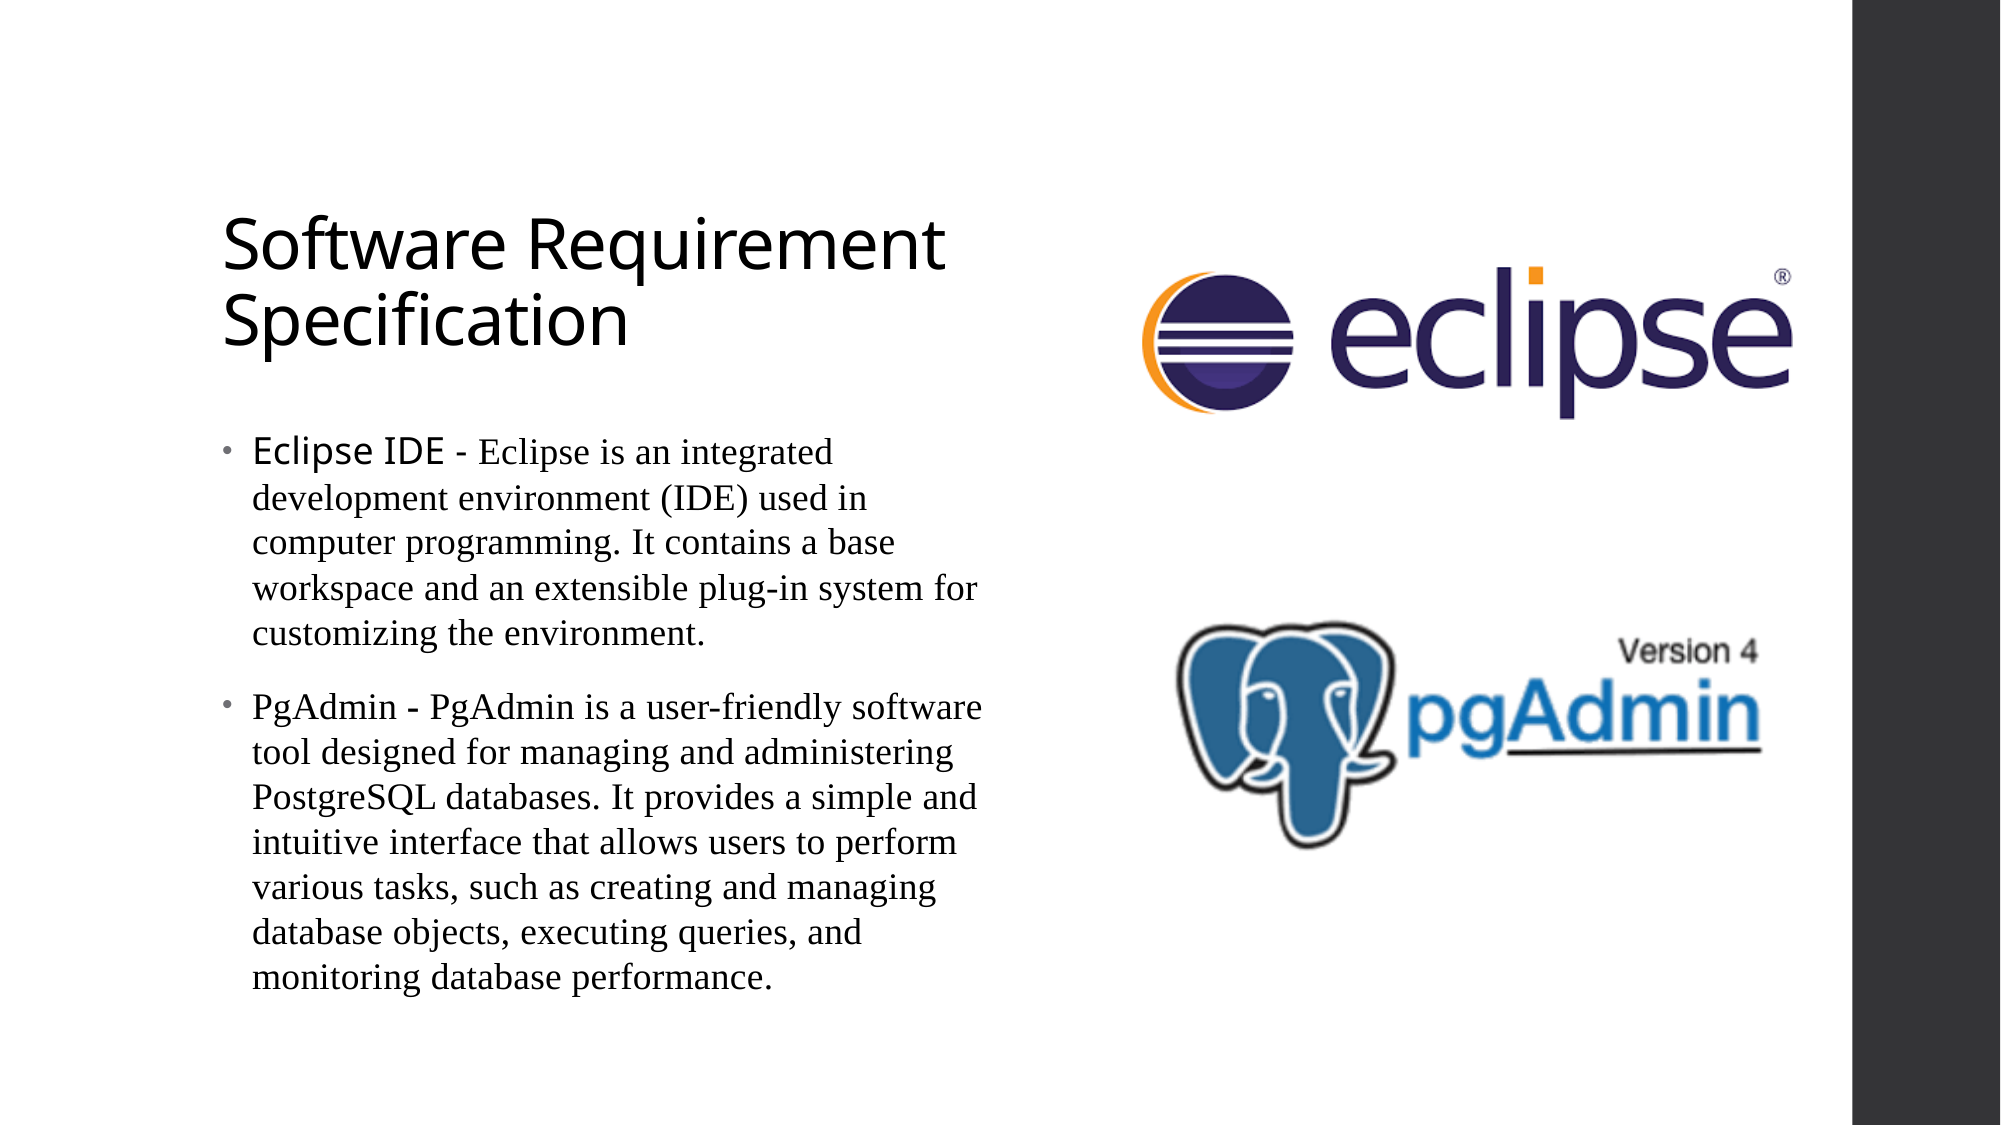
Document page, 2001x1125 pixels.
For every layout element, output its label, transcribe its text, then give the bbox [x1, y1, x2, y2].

list Eclipse IDE - Eclipse is an integrated development environment (IDE) used in computer programming. It contains a base workspace and an extensible plug-in system for customizing the environment. PgAdmin - PgAdmin is a user-friendly software tool designed for managing and administering PostgreSQL databases. It provides a simple and intuitive interface that allows users to perform various tasks, such as creating and managing database objects, executing queries, and monitoring database performance. [206, 419, 1020, 1031]
picture [1140, 265, 1794, 421]
picture [1140, 573, 1794, 878]
title Software Requirement Specification [206, 104, 1020, 369]
